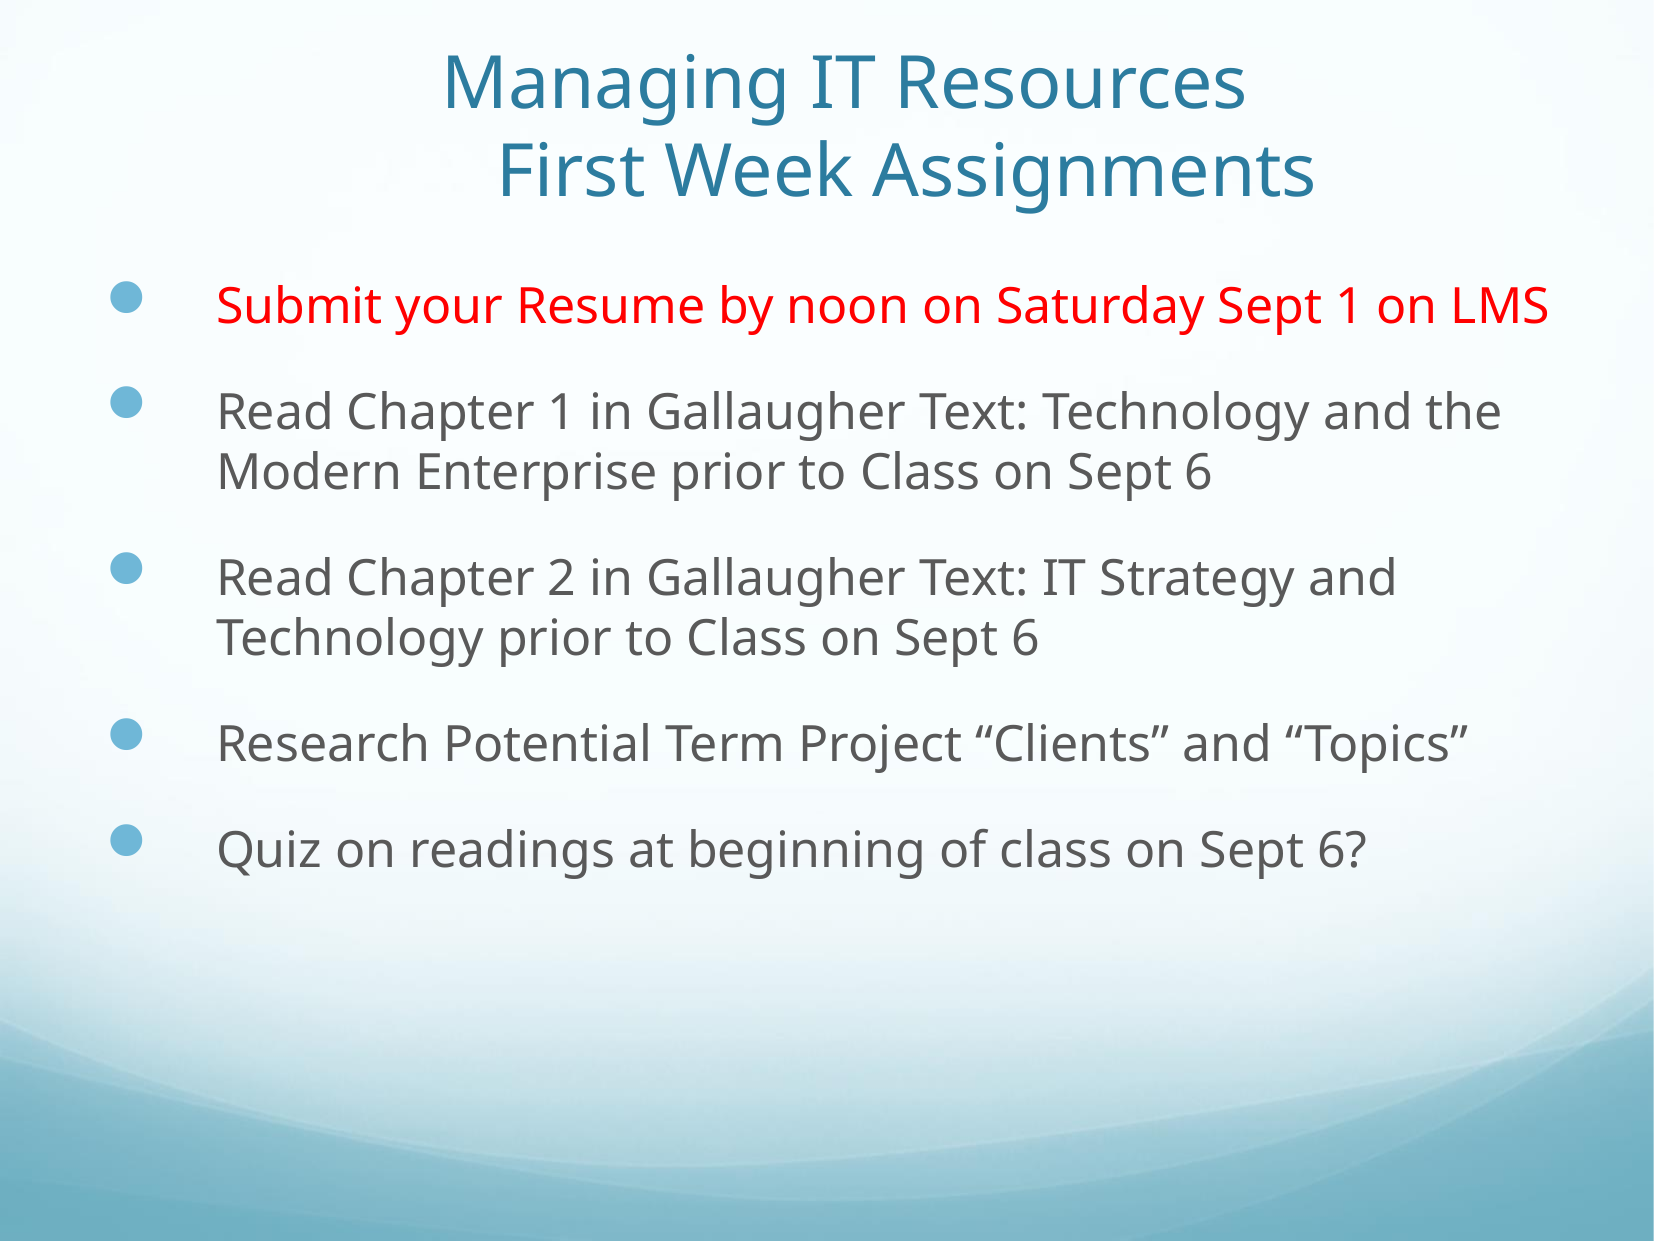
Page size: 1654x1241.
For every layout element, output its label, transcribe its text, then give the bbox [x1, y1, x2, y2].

list Submit your Resume by noon on Saturday Sept 1 on LMS Read Chapter 1 in Gallaugher Text: Technology and the Modern Enterprise prior to Class on Sept 6 Read Chapter 2 in Gallaugher Text: IT Strategy and Technology prior to Class on Sept 6 Research Potential Term Project “Clients” and “Topics” Quiz on readings at beginning of class on Sept 6? [89, 265, 1585, 1021]
picture [0, 0, 1654, 1241]
title Managing IT Resources First Week Assignments [176, 100, 1514, 265]
